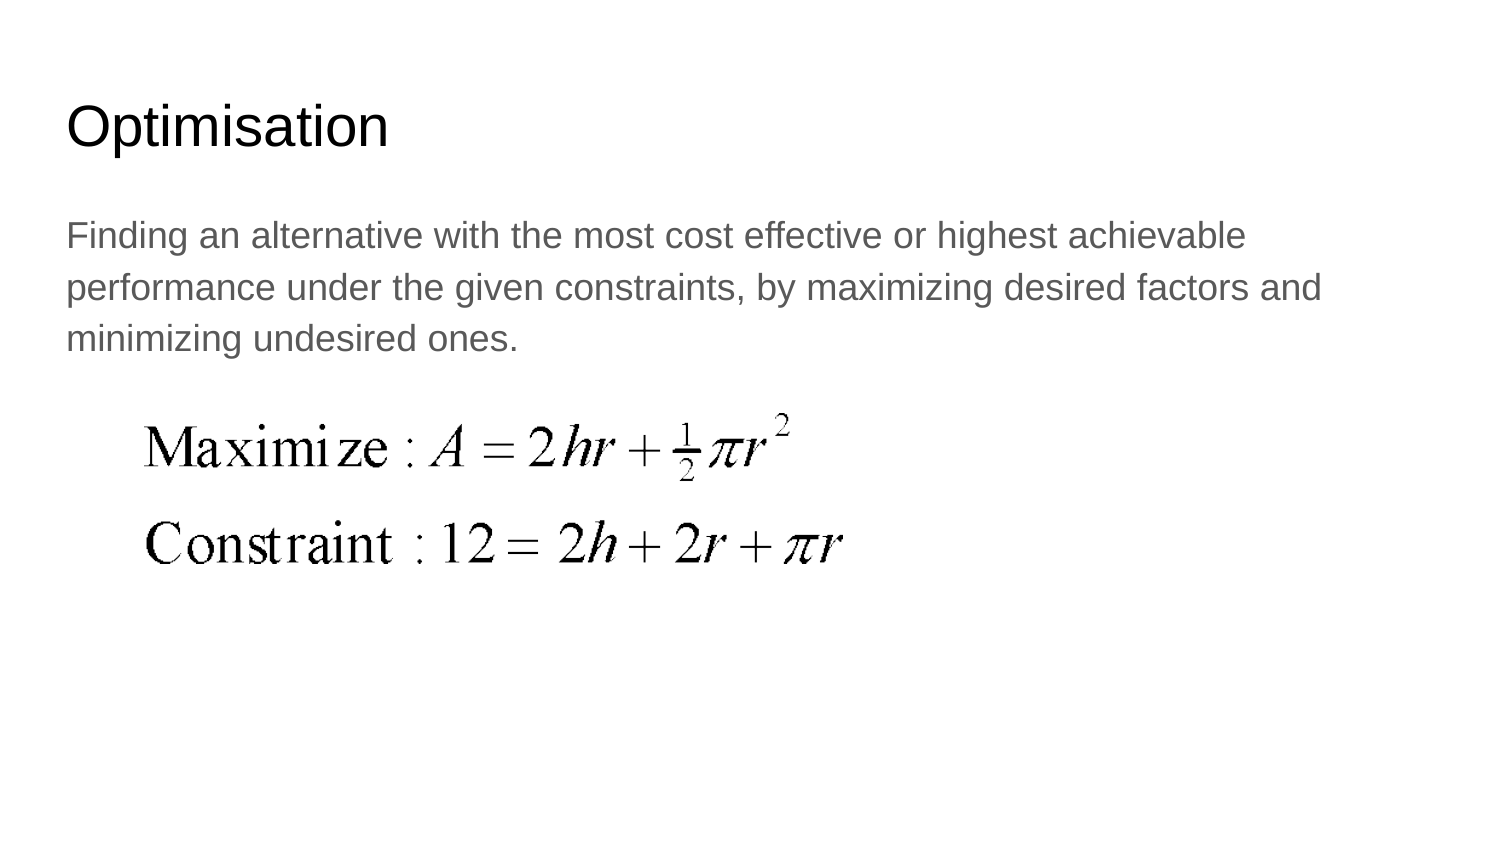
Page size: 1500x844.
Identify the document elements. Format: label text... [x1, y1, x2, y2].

list Finding an alternative with the most cost effective or highest achievable performance under the given constraints, by maximizing desired factors and minimizing undesired ones. [51, 189, 1449, 750]
title Optimisation [51, 72, 1449, 167]
picture [144, 413, 843, 564]
